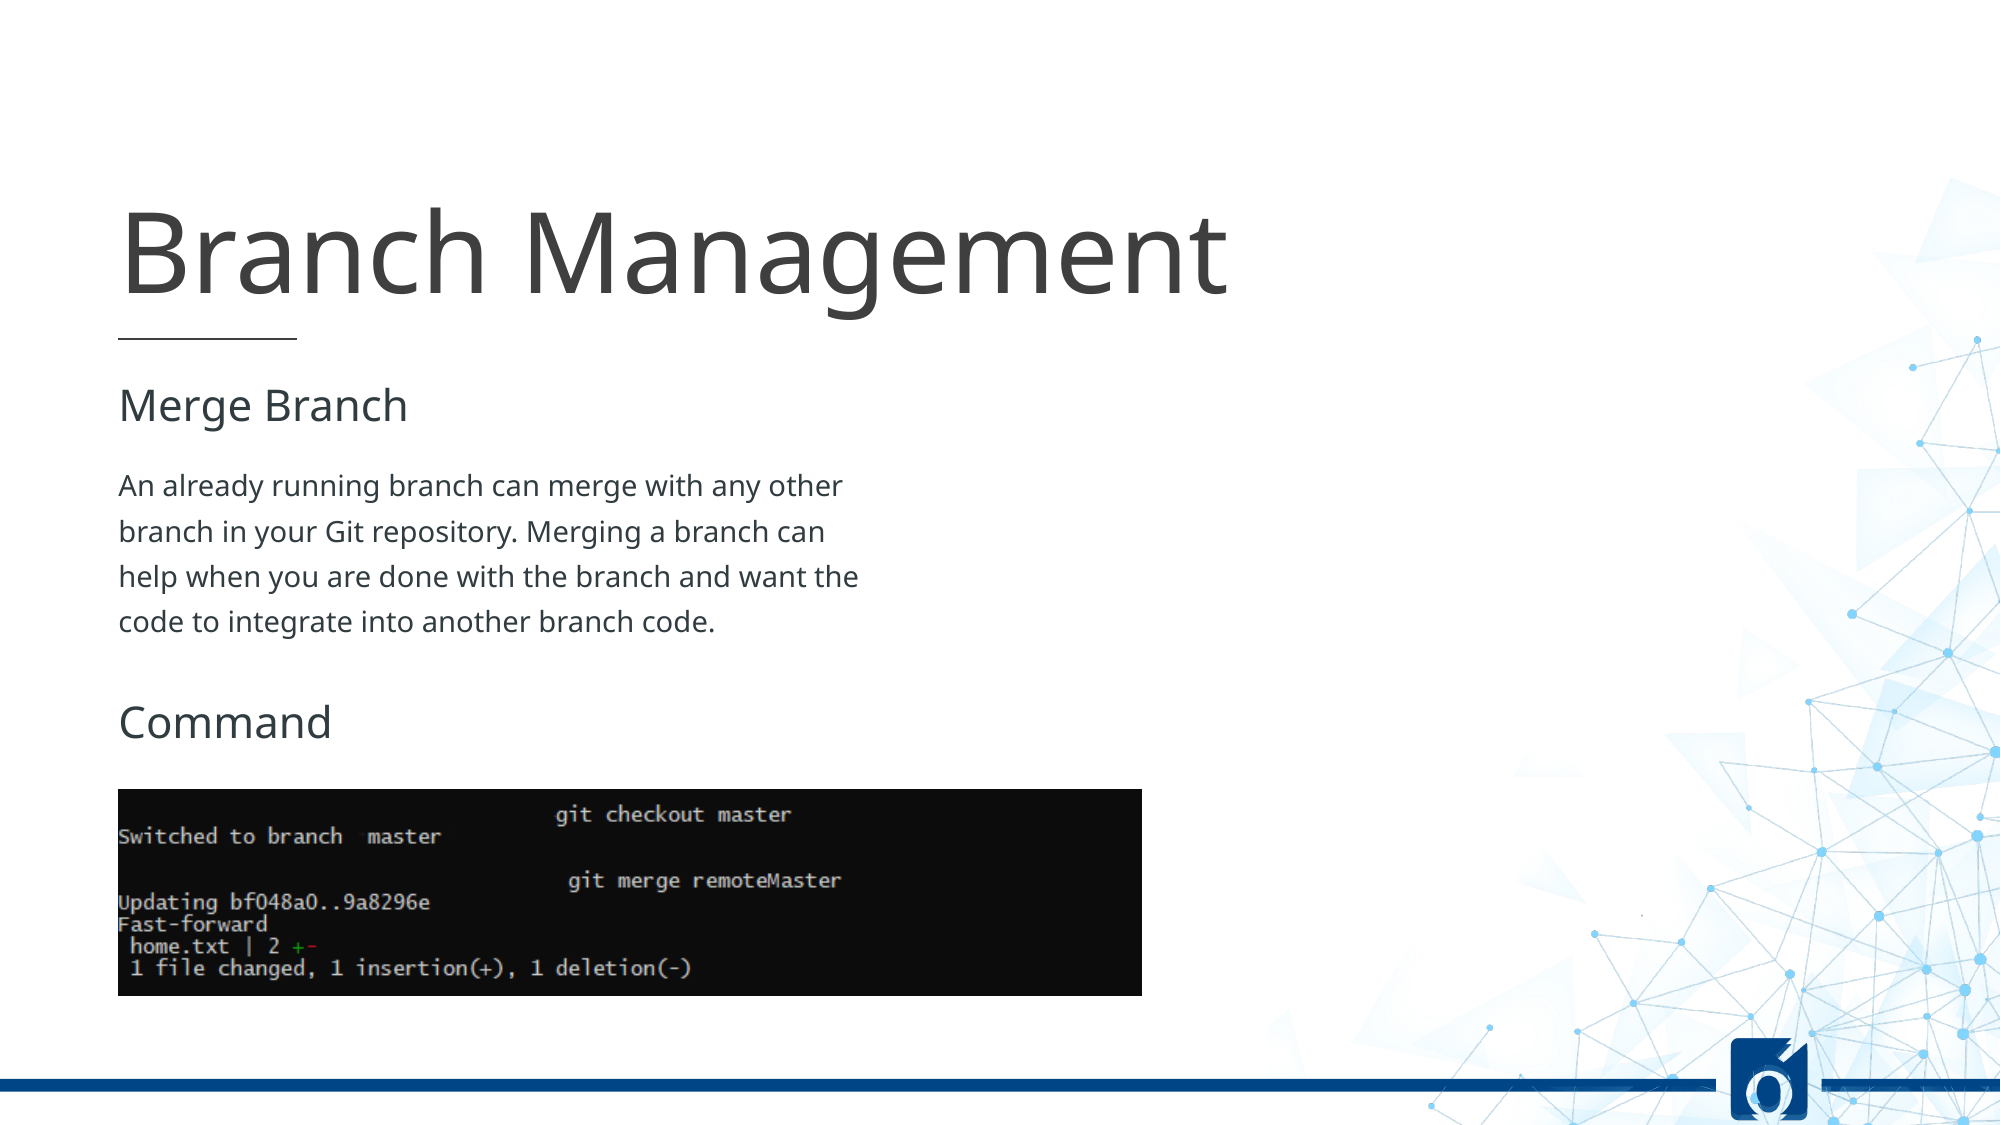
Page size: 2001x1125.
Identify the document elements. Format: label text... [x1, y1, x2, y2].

text_box Merge Branch [118, 377, 744, 431]
text_box Command [118, 694, 744, 748]
picture [1226, 1116, 2000, 1125]
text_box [0, 1037, 2000, 1116]
text_box An already running branch can merge with any other branch in your Git repository. Merging a branch can help when you are done with the branch and want the code to integrate into another branch code. [118, 456, 875, 669]
picture [118, 178, 2000, 1037]
text_box Branch Management [103, 189, 1380, 340]
